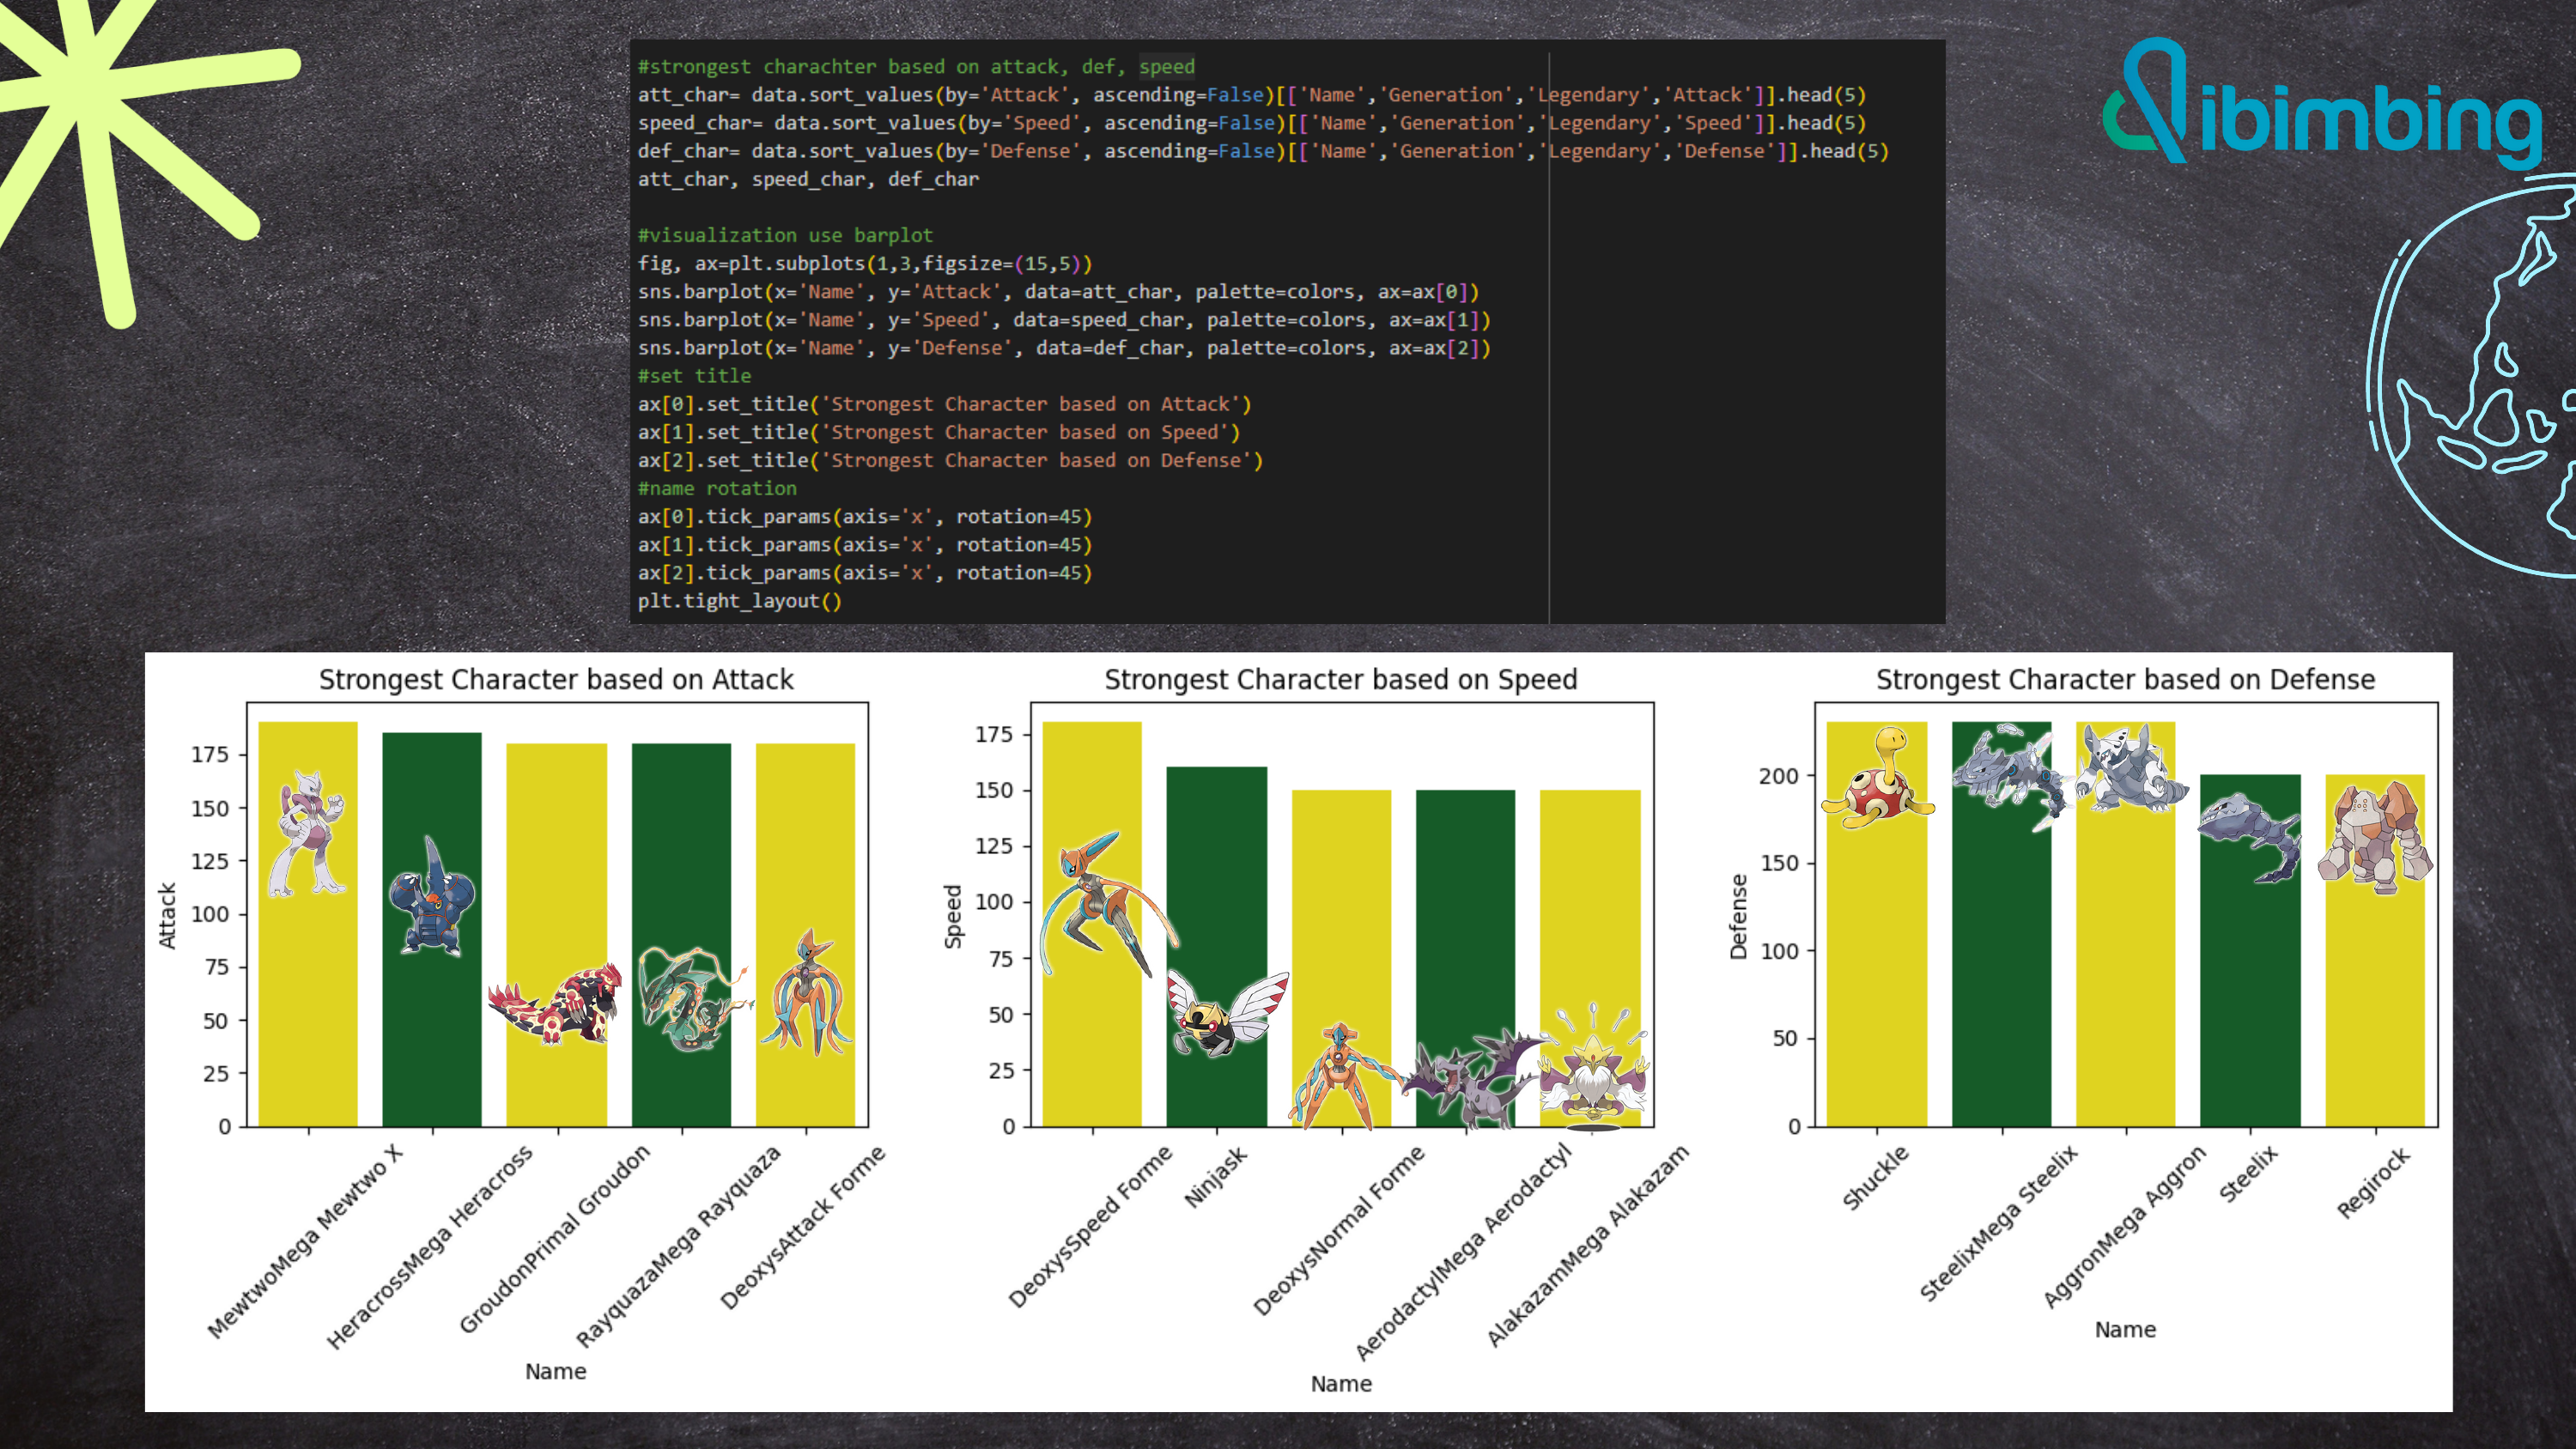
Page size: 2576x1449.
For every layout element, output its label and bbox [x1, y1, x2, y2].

text_box [2189, 778, 2298, 898]
text_box [629, 931, 765, 1067]
text_box [1279, 1004, 1394, 1149]
text_box [629, 39, 1947, 624]
text_box [0, 0, 307, 332]
text_box [236, 762, 379, 906]
text_box [2298, 761, 2453, 916]
text_box [0, 0, 2576, 1449]
text_box [144, 652, 2453, 1412]
text_box [736, 922, 877, 1063]
text_box [1394, 997, 1560, 1163]
text_box [2065, 701, 2198, 834]
text_box [366, 830, 498, 962]
text_box [1516, 989, 1671, 1145]
text_box [482, 931, 628, 1077]
text_box [1021, 816, 1197, 993]
text_box [1946, 709, 2082, 846]
text_box [1155, 940, 1301, 1086]
text_box [2102, 37, 2543, 171]
text_box [1809, 709, 1946, 846]
text_box [2364, 170, 2576, 587]
